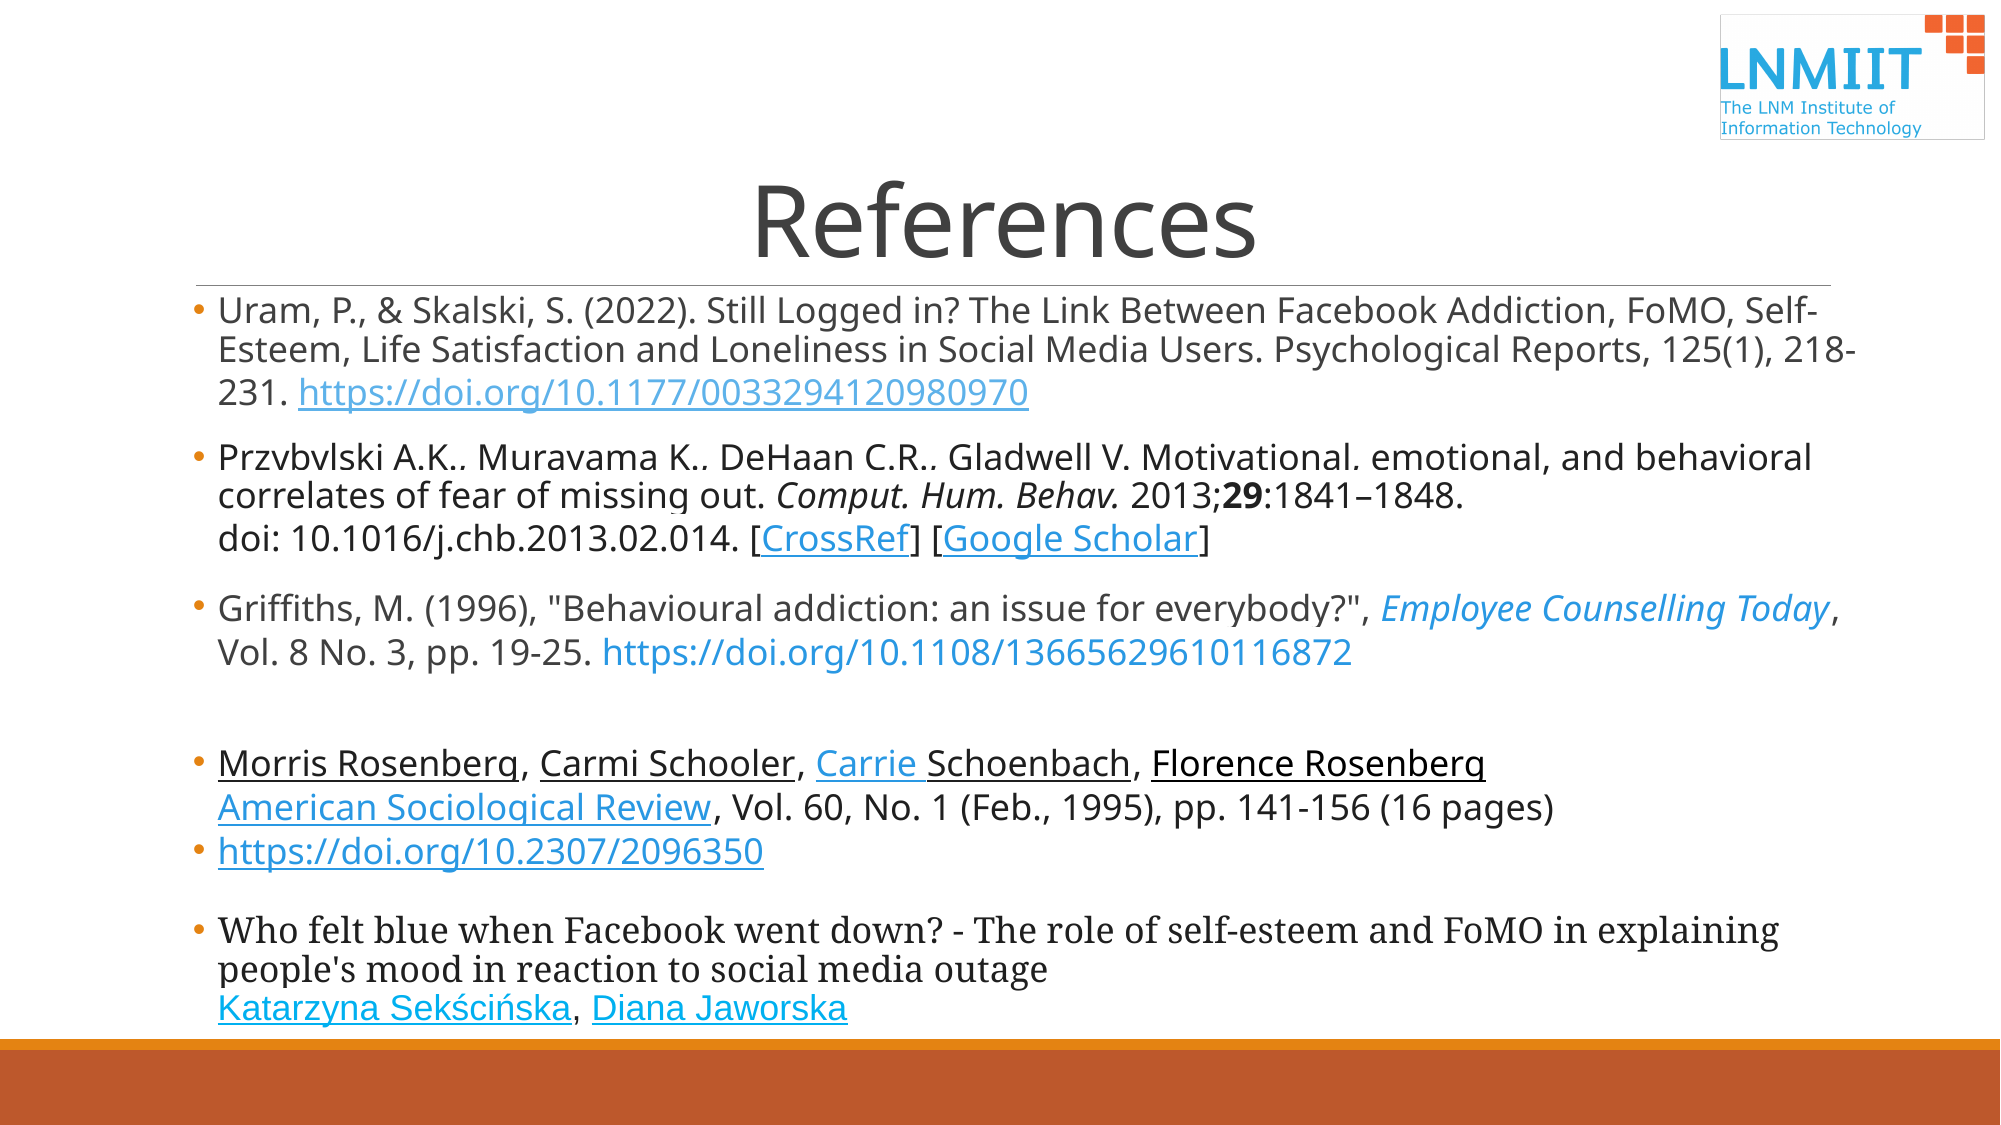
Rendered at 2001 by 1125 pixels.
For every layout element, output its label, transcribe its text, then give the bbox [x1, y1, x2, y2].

list Uram, P., & Skalski, S. (2022). Still Logged in? The Link Between Facebook Addiction, FoMO, Self-Esteem, Life Satisfaction and Loneliness in Social Media Users. Psychological Reports, 125(1), 218-231. https://doi.org/10.1177/0033294120980970 Przybylski A.K., Murayama K., DeHaan C.R., Gladwell V. Motivational, emotional, and behavioral correlates of fear of missing out. Comput. Hum. Behav. 2013;29:1841–1848. doi: 10.1016/j.chb.2013.02.014. [CrossRef] [Google Scholar] Griffiths, M. (1996), "Behavioural addiction: an issue for everybody?", Employee Counselling Today, Vol. 8 No. 3, pp. 19-25. https://doi.org/10.1108/13665629610116872 Morris Rosenberg, Carmi Schooler, Carrie Schoenbach, Florence Rosenberg American Sociological Review, Vol. 60, No. 1 (Feb., 1995), pp. 141-156 (16 pages) https://doi.org/10.2307/2096350 Who felt blue when Facebook went down? - The role of self-esteem and FoMO in explaining people's mood in reaction to social media outage Katarzyna Sekścińska, Diana Jaworska [180, 285, 1903, 1125]
title References [180, 47, 1830, 285]
picture [1704, 8, 2000, 145]
